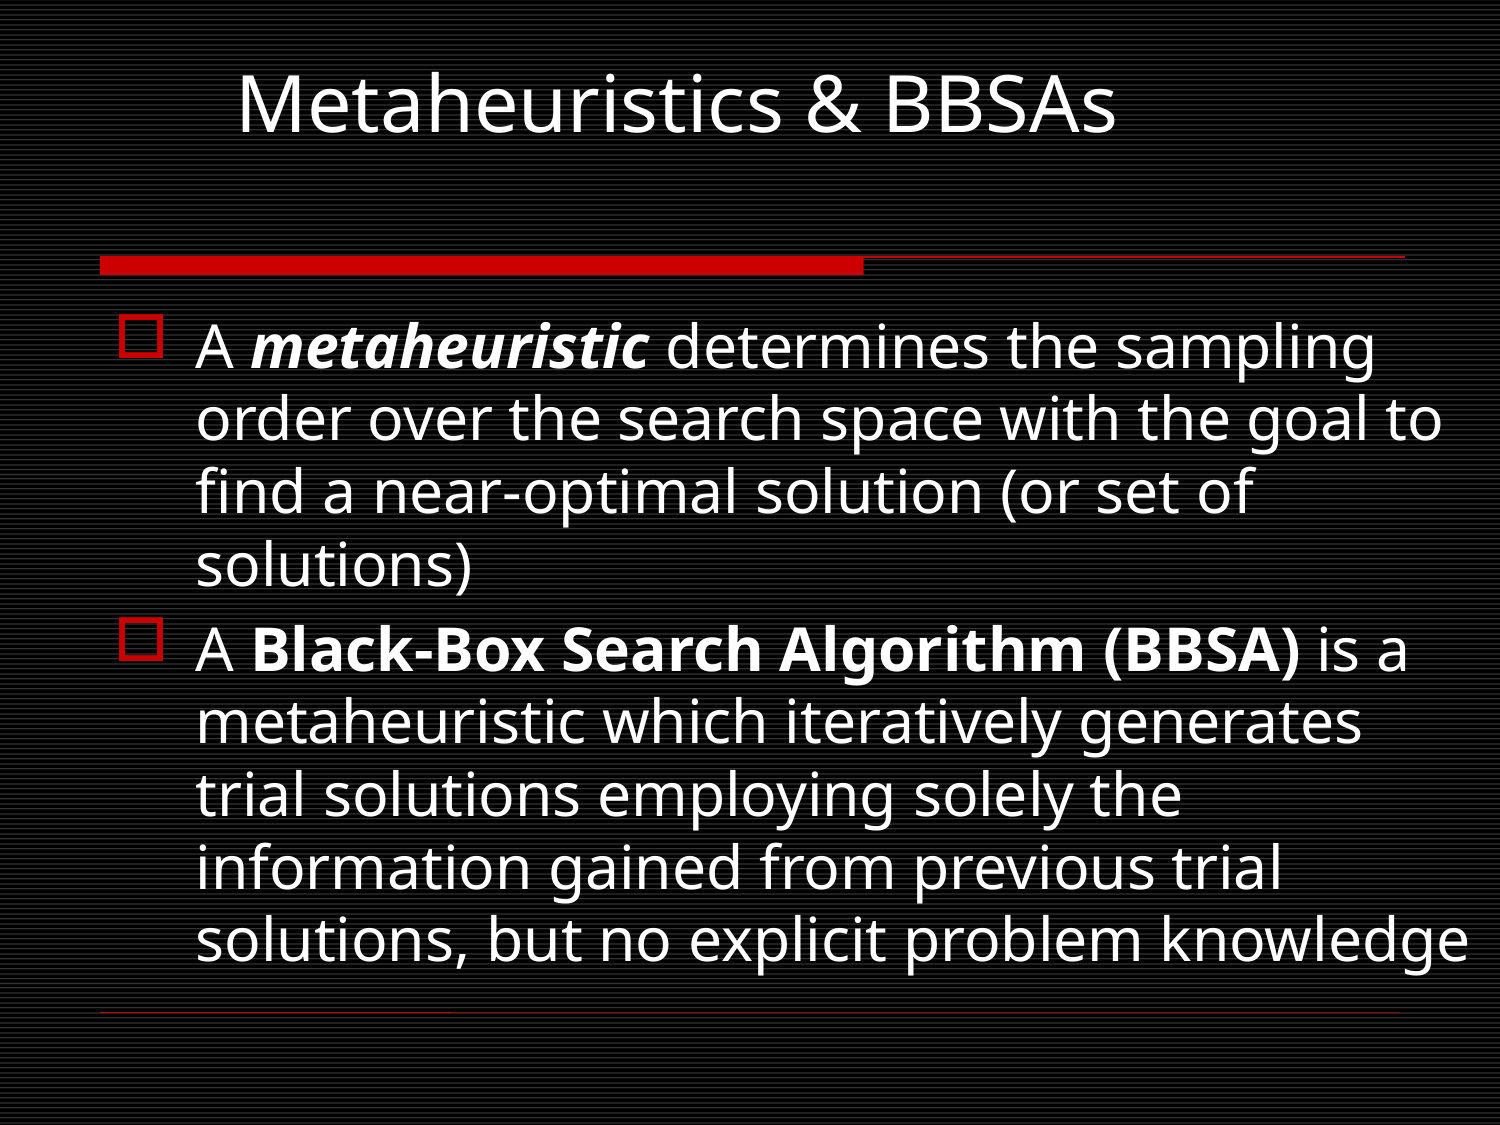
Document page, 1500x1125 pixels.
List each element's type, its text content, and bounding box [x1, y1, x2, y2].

title Metaheuristics & BBSAs [220, 0, 1500, 157]
picture [0, 0, 1500, 1125]
list A metaheuristic determines the sampling order over the search space with the goal to find a near-optimal solution (or set of solutions) A Black-Box Search Algorithm (BBSA) is a metaheuristic which iteratively generates trial solutions employing solely the information gained from previous trial solutions, but no explicit problem knowledge [99, 299, 1500, 1000]
